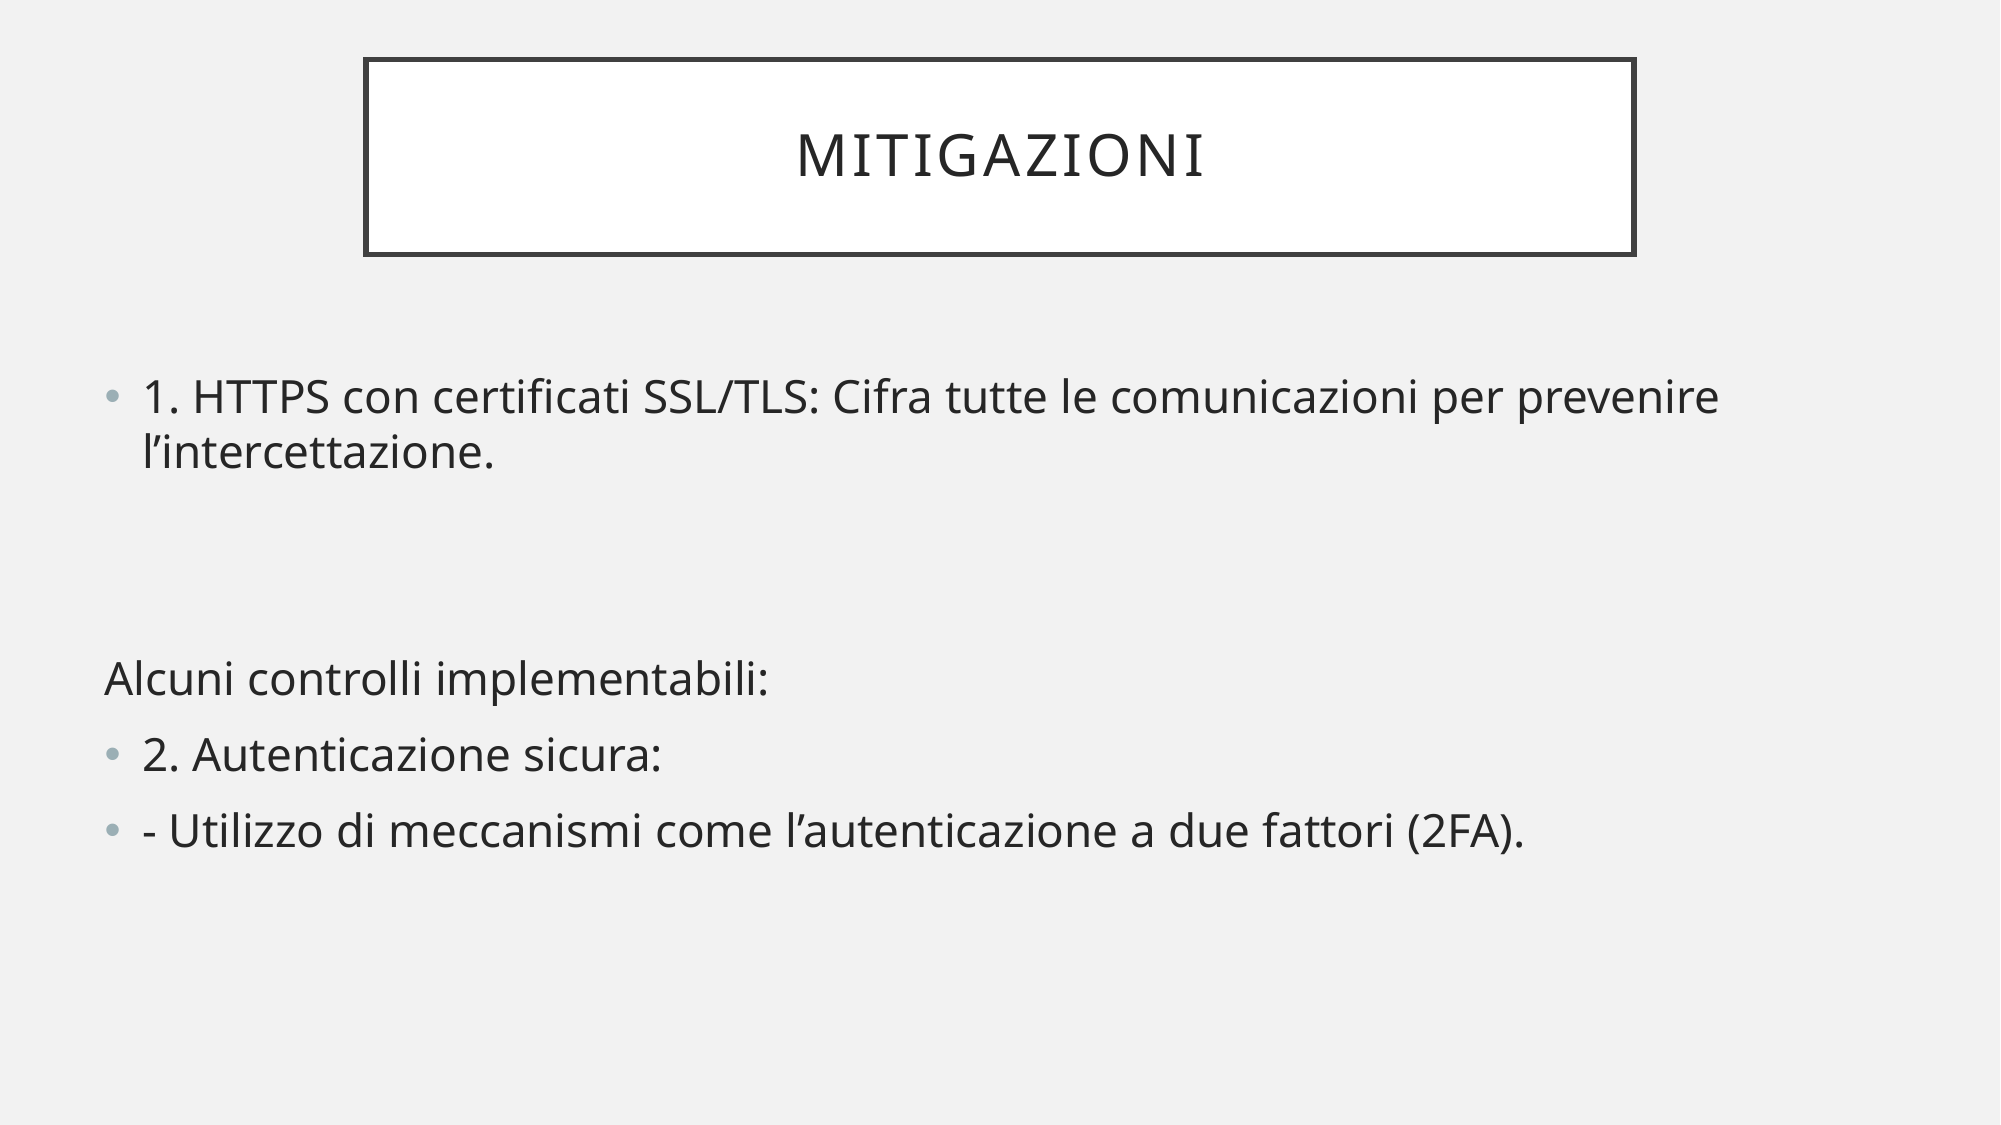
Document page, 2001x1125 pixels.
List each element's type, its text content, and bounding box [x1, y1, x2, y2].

list 1. HTTPS con certificati SSL/TLS: Cifra tutte le comunicazioni per prevenire l’intercettazione. Alcuni controlli implementabili: 2. Autenticazione sicura: - Utilizzo di meccanismi come l’autenticazione a due fattori (2FA). [89, 360, 1863, 1066]
title Mitigazioni [363, 57, 1637, 257]
